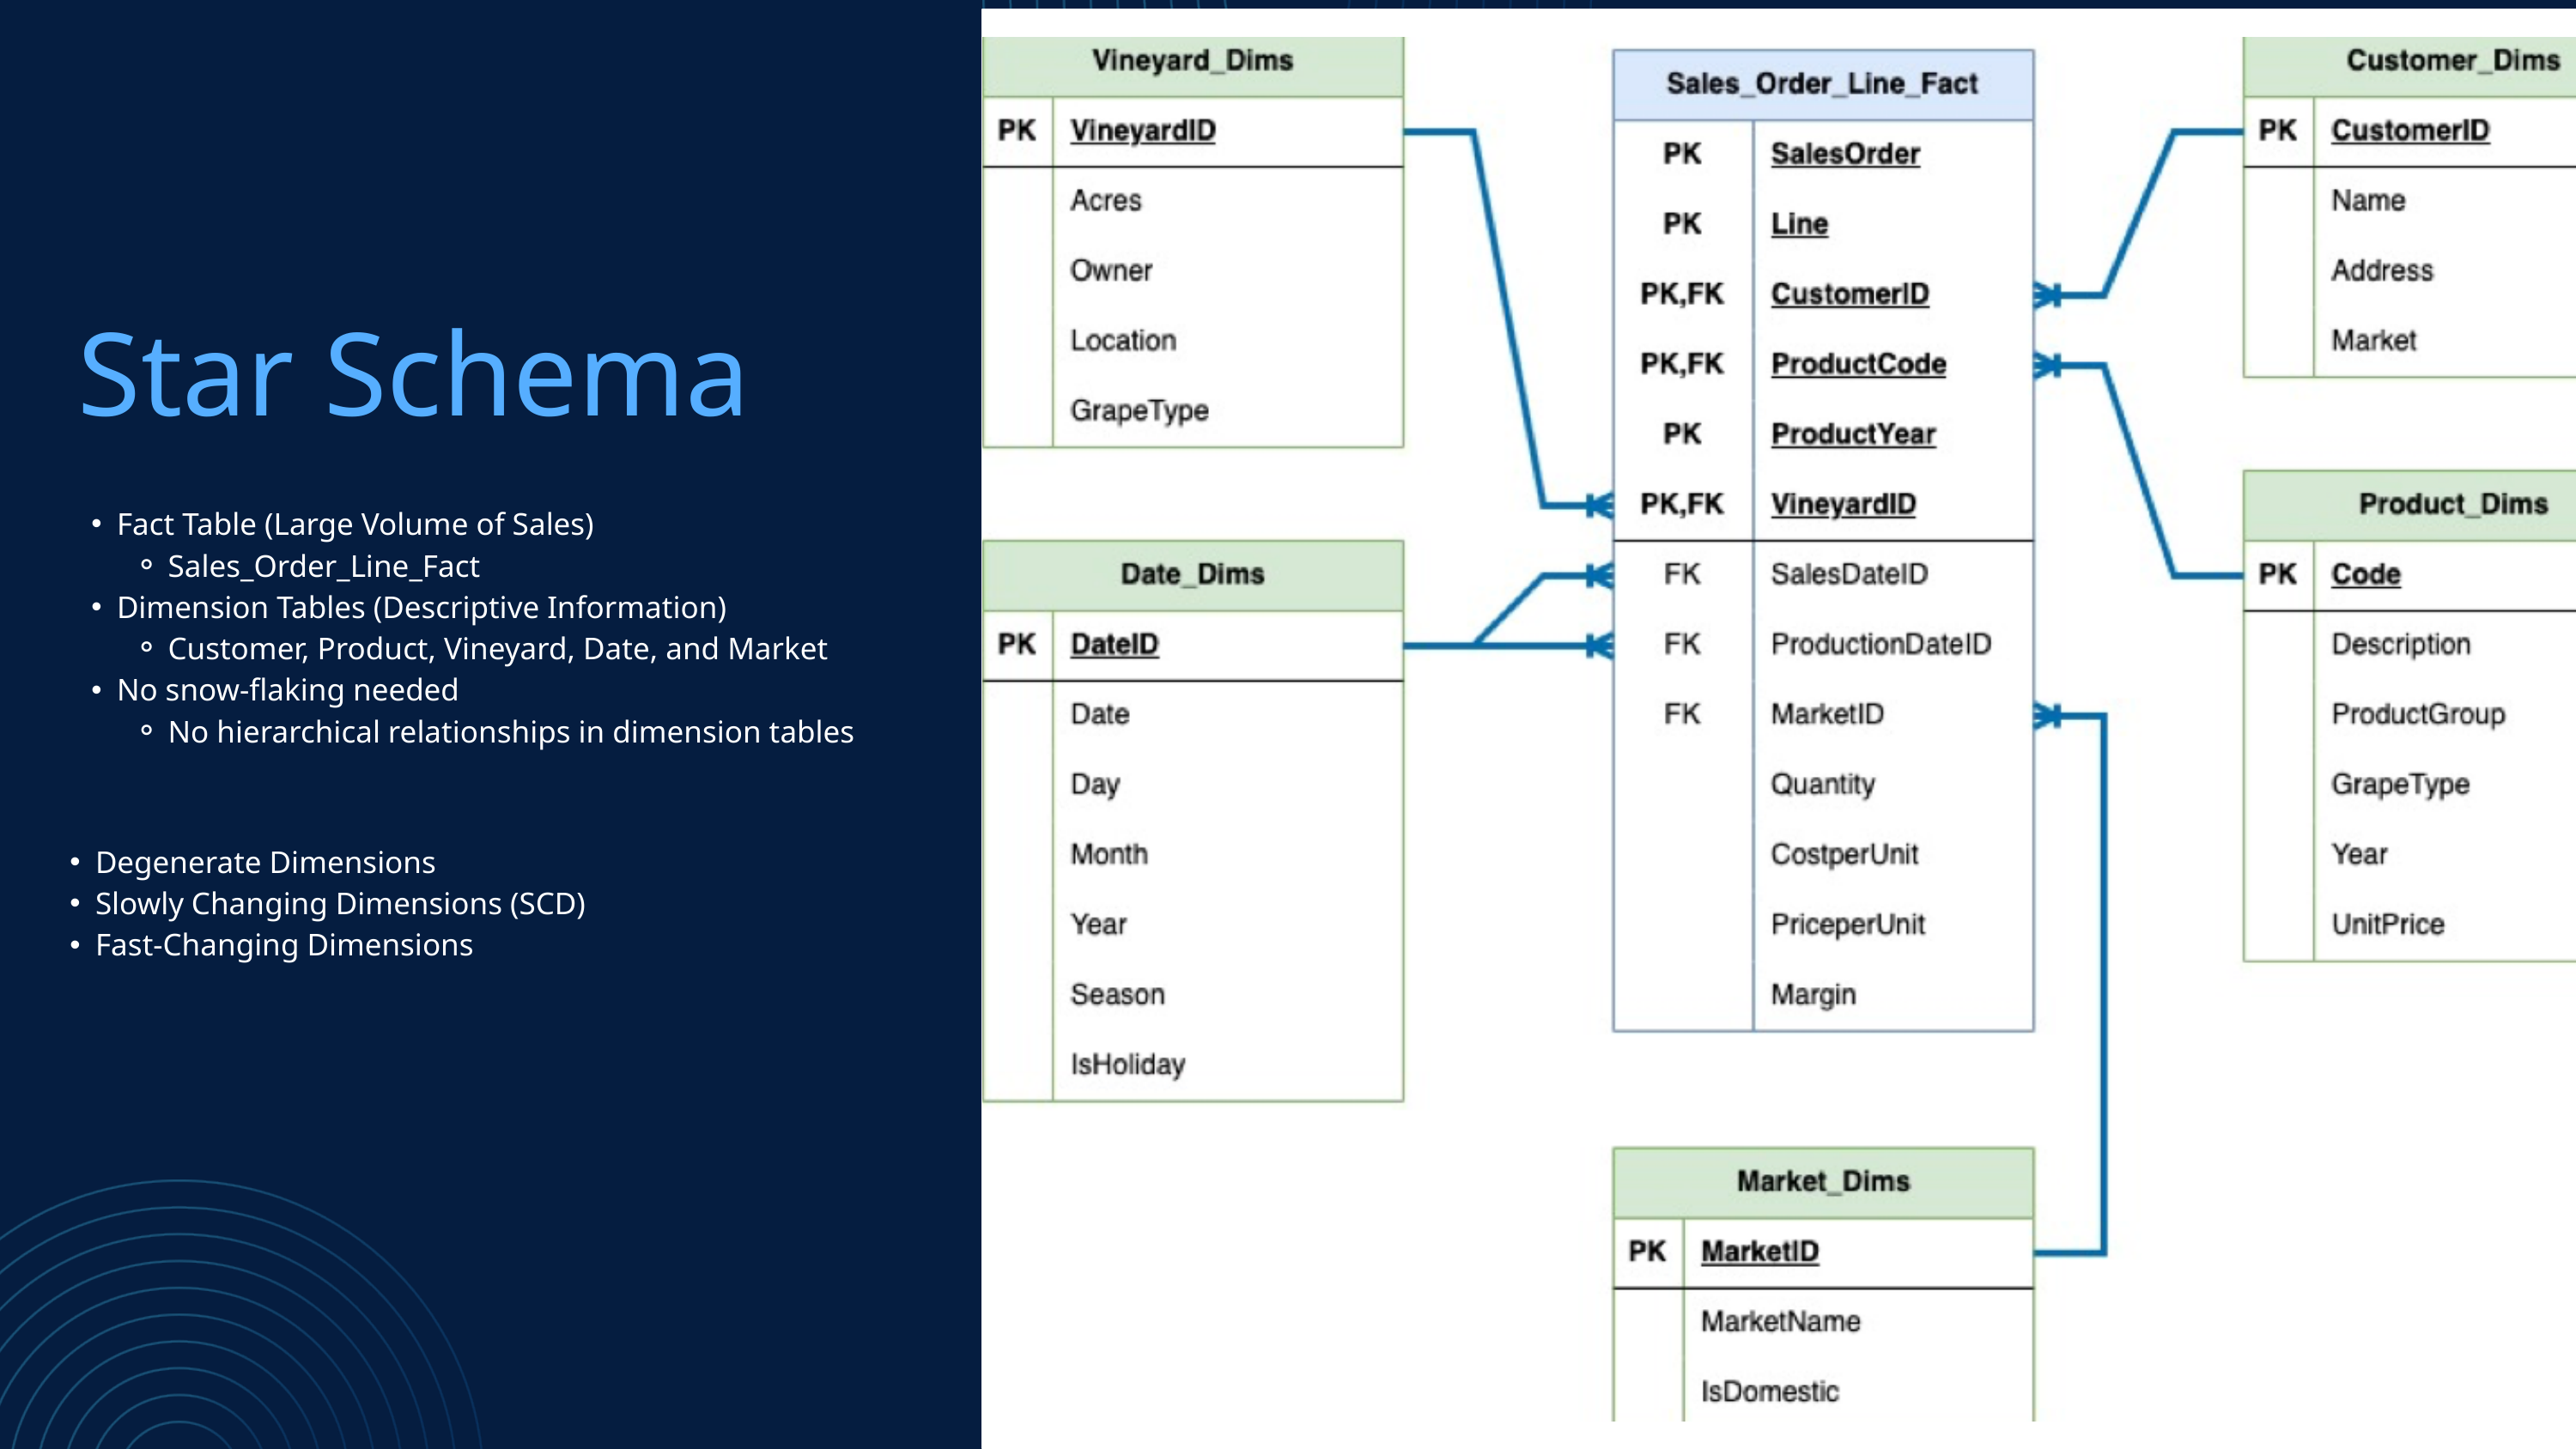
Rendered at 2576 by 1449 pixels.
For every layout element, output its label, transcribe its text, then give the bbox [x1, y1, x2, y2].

text_box Star Schema [77, 300, 825, 440]
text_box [981, 9, 2576, 1449]
text_box Fact Table (Large Volume of Sales) Sales_Order_Line_Fact Dimension Tables (Descriptive Information) Customer, Product, Vineyard, Date, and Market No snow-flaking needed No hierarchical relationships in dimension tables [65, 500, 948, 832]
text_box Degenerate Dimensions Slowly Changing Dimensions (SCD) Fast-Changing Dimensions [44, 838, 927, 962]
text_box [982, 0, 1594, 8]
text_box [0, 1179, 486, 1449]
